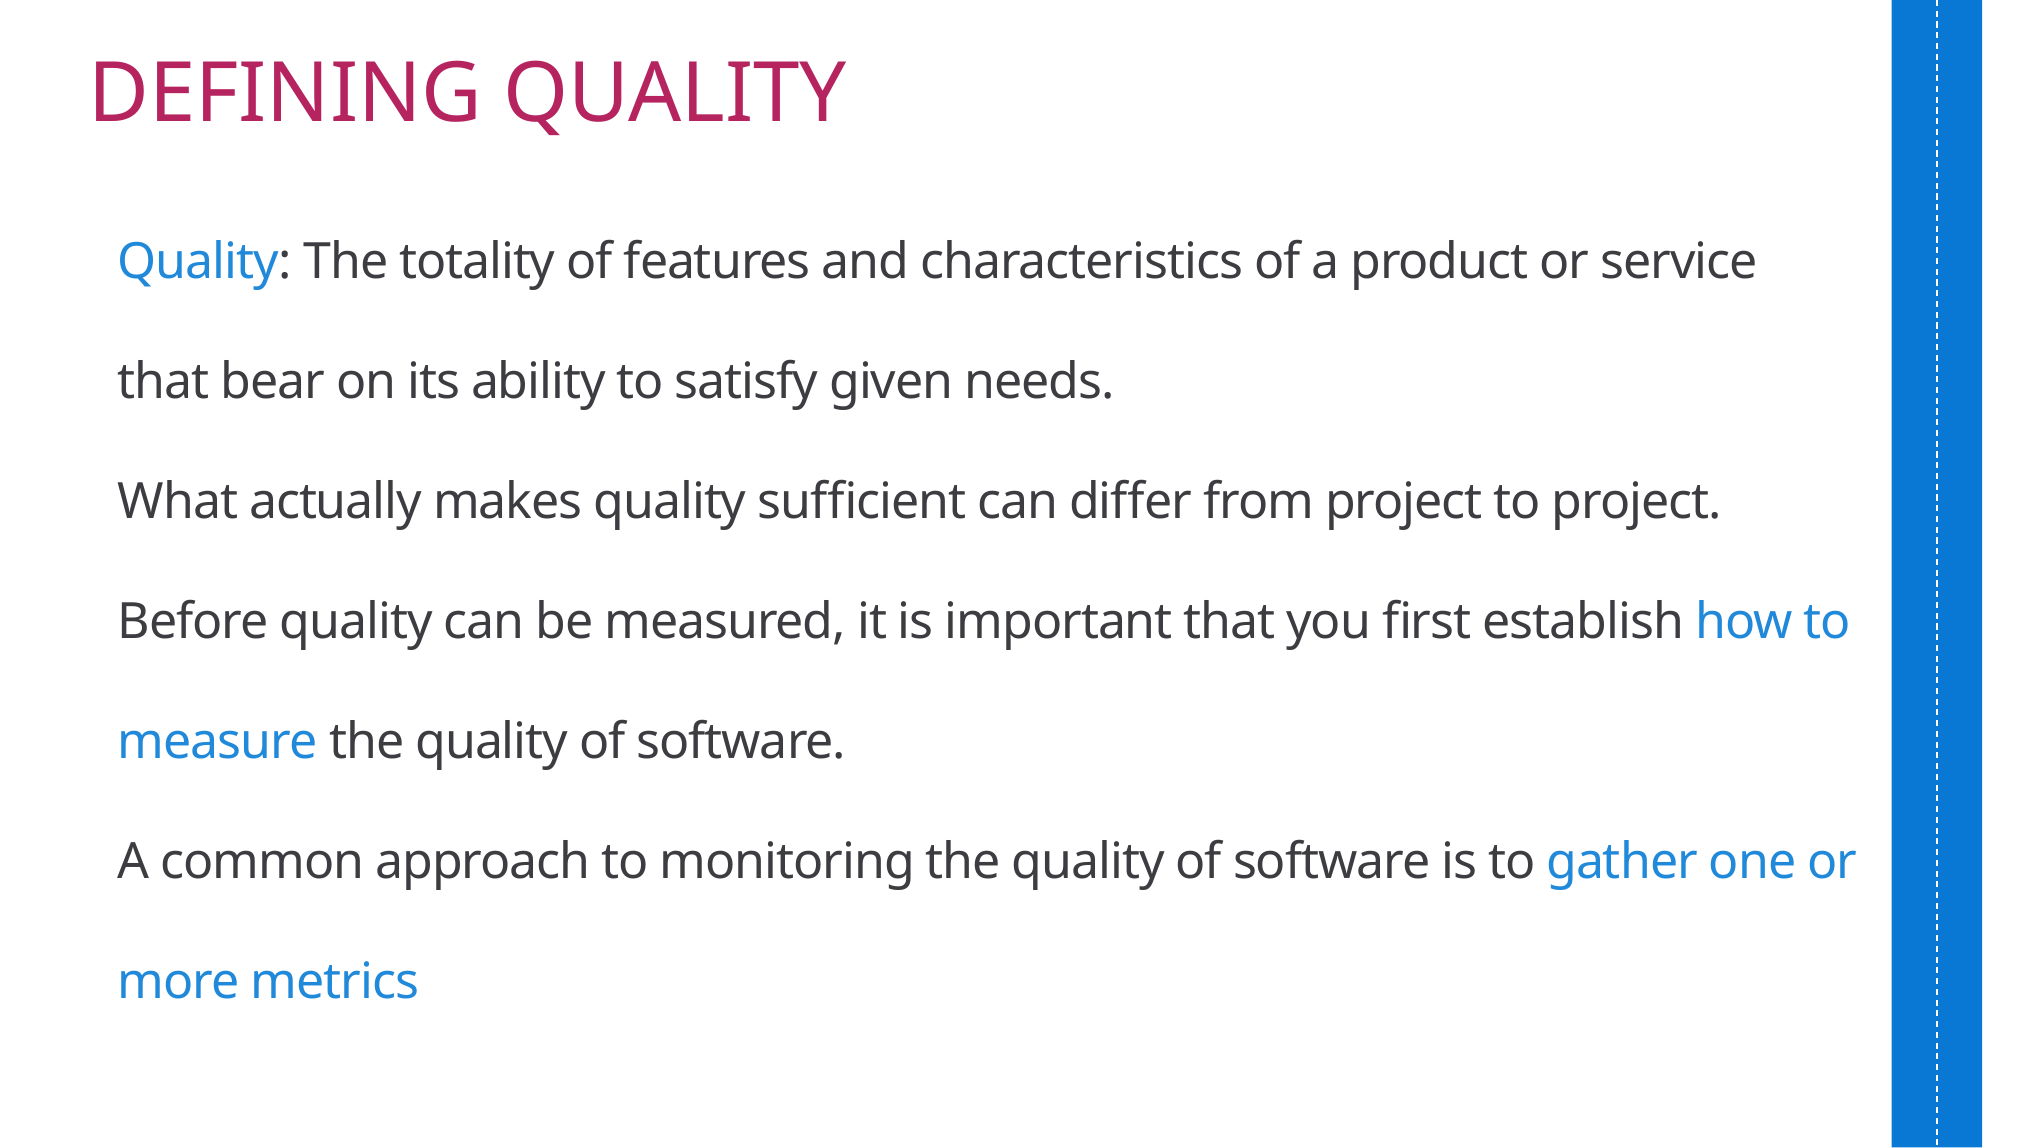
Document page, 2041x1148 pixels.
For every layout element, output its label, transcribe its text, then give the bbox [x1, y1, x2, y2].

text_box Quality: The totality of features and characteristics of a product or service that bear on its ability to satisfy given needs. What actually makes quality sufficient can differ from project to project. Before quality can be measured, it is important that you first establish how to measure the quality of software. A common approach to monitoring the quality of software is to gather one or more metrics [103, 160, 1874, 1137]
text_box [1891, 0, 1983, 1148]
text_box Defining Quality [57, 28, 1816, 149]
